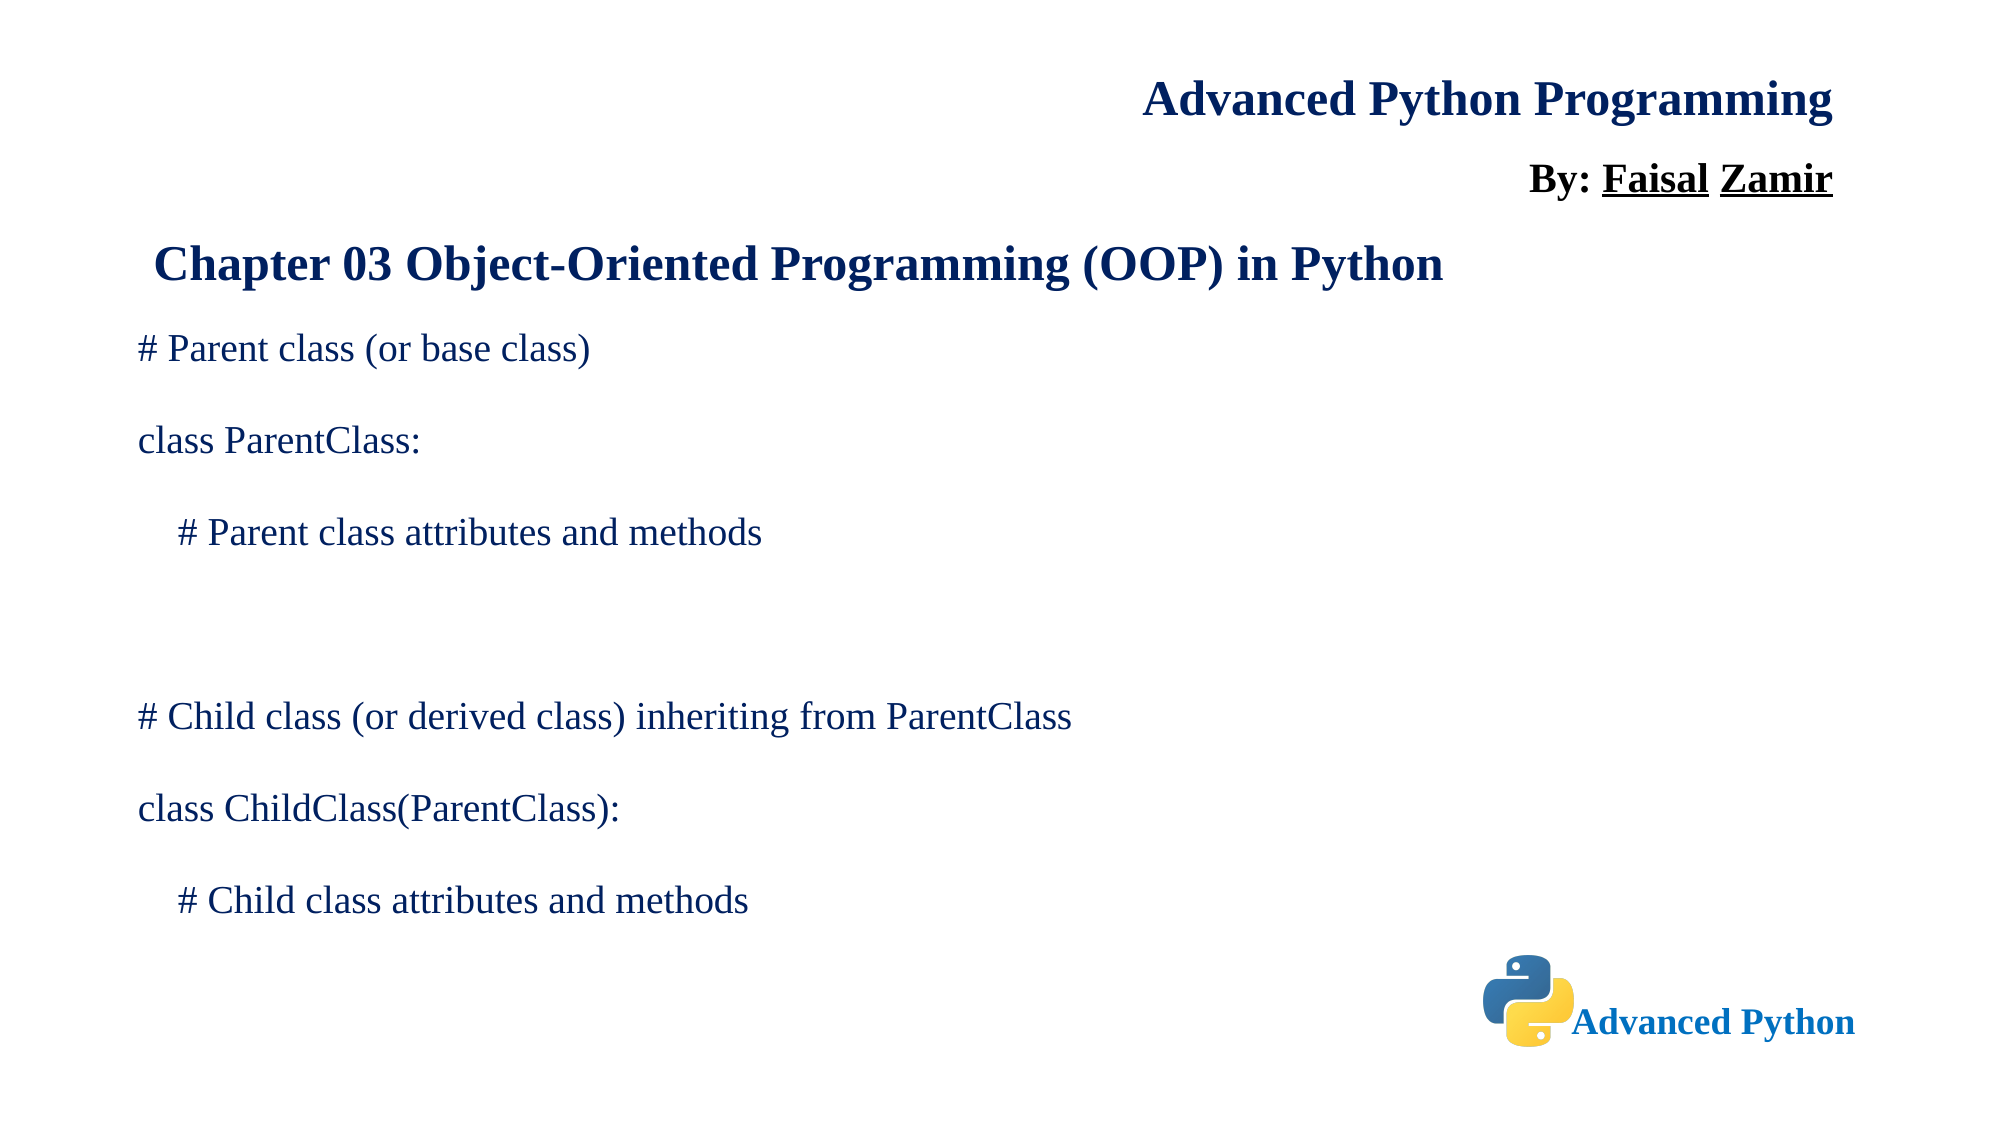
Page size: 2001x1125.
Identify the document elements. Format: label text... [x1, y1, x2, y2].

list # Parent class (or base class) class ParentClass: # Parent class attributes and methods # Child class (or derived class) inheriting from ParentClass class ChildClass(ParentClass): # Child class attributes and methods [122, 291, 1848, 1062]
picture [1483, 955, 1574, 1047]
text_box Advanced Python Programming By: Faisal Zamir Chapter 03 Object-Oriented Programming (OOP) in Python [138, 53, 1849, 273]
text_box Advanced Python [1465, 955, 1971, 1062]
